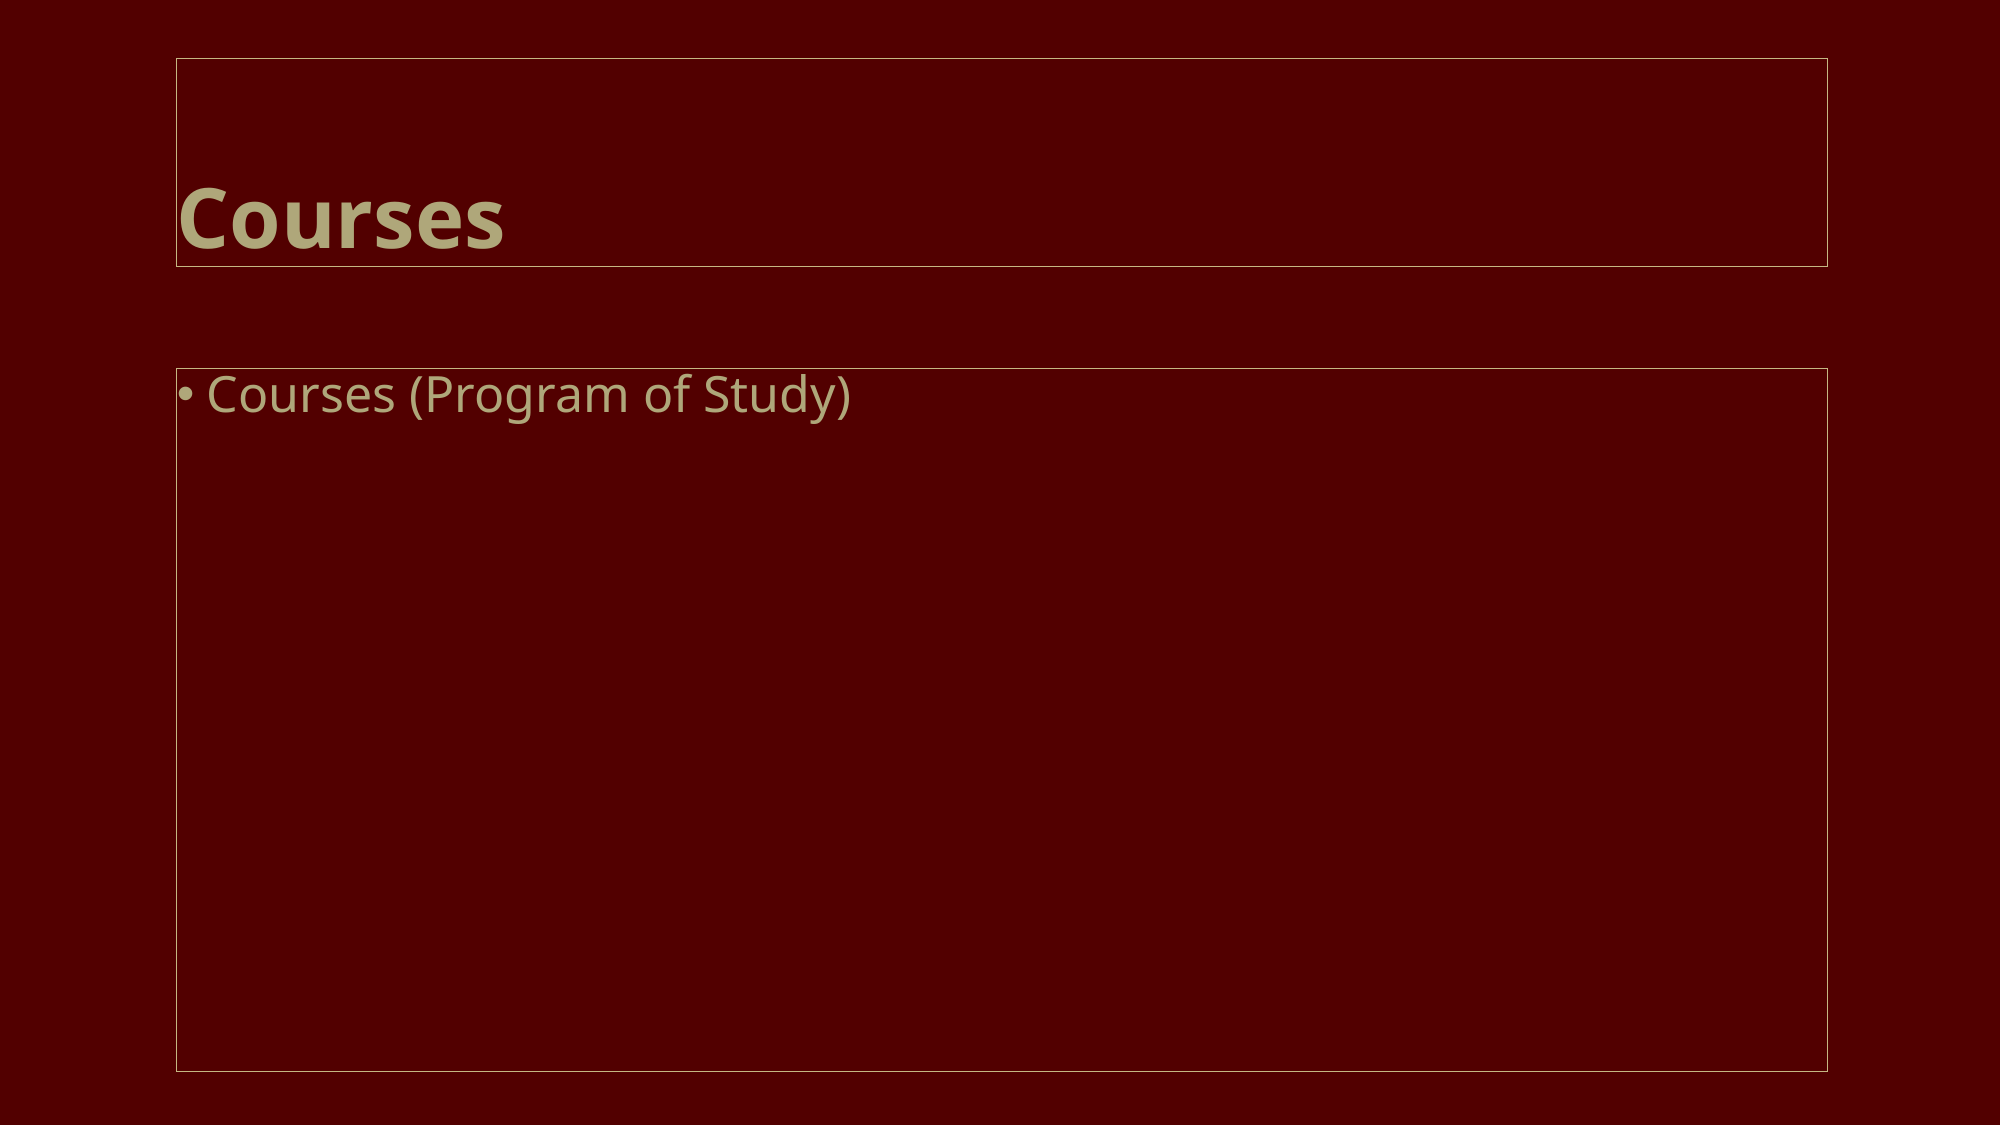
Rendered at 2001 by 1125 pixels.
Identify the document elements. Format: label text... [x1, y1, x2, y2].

title Courses [176, 58, 1828, 267]
list Courses (Program of Study) [176, 368, 1828, 1072]
